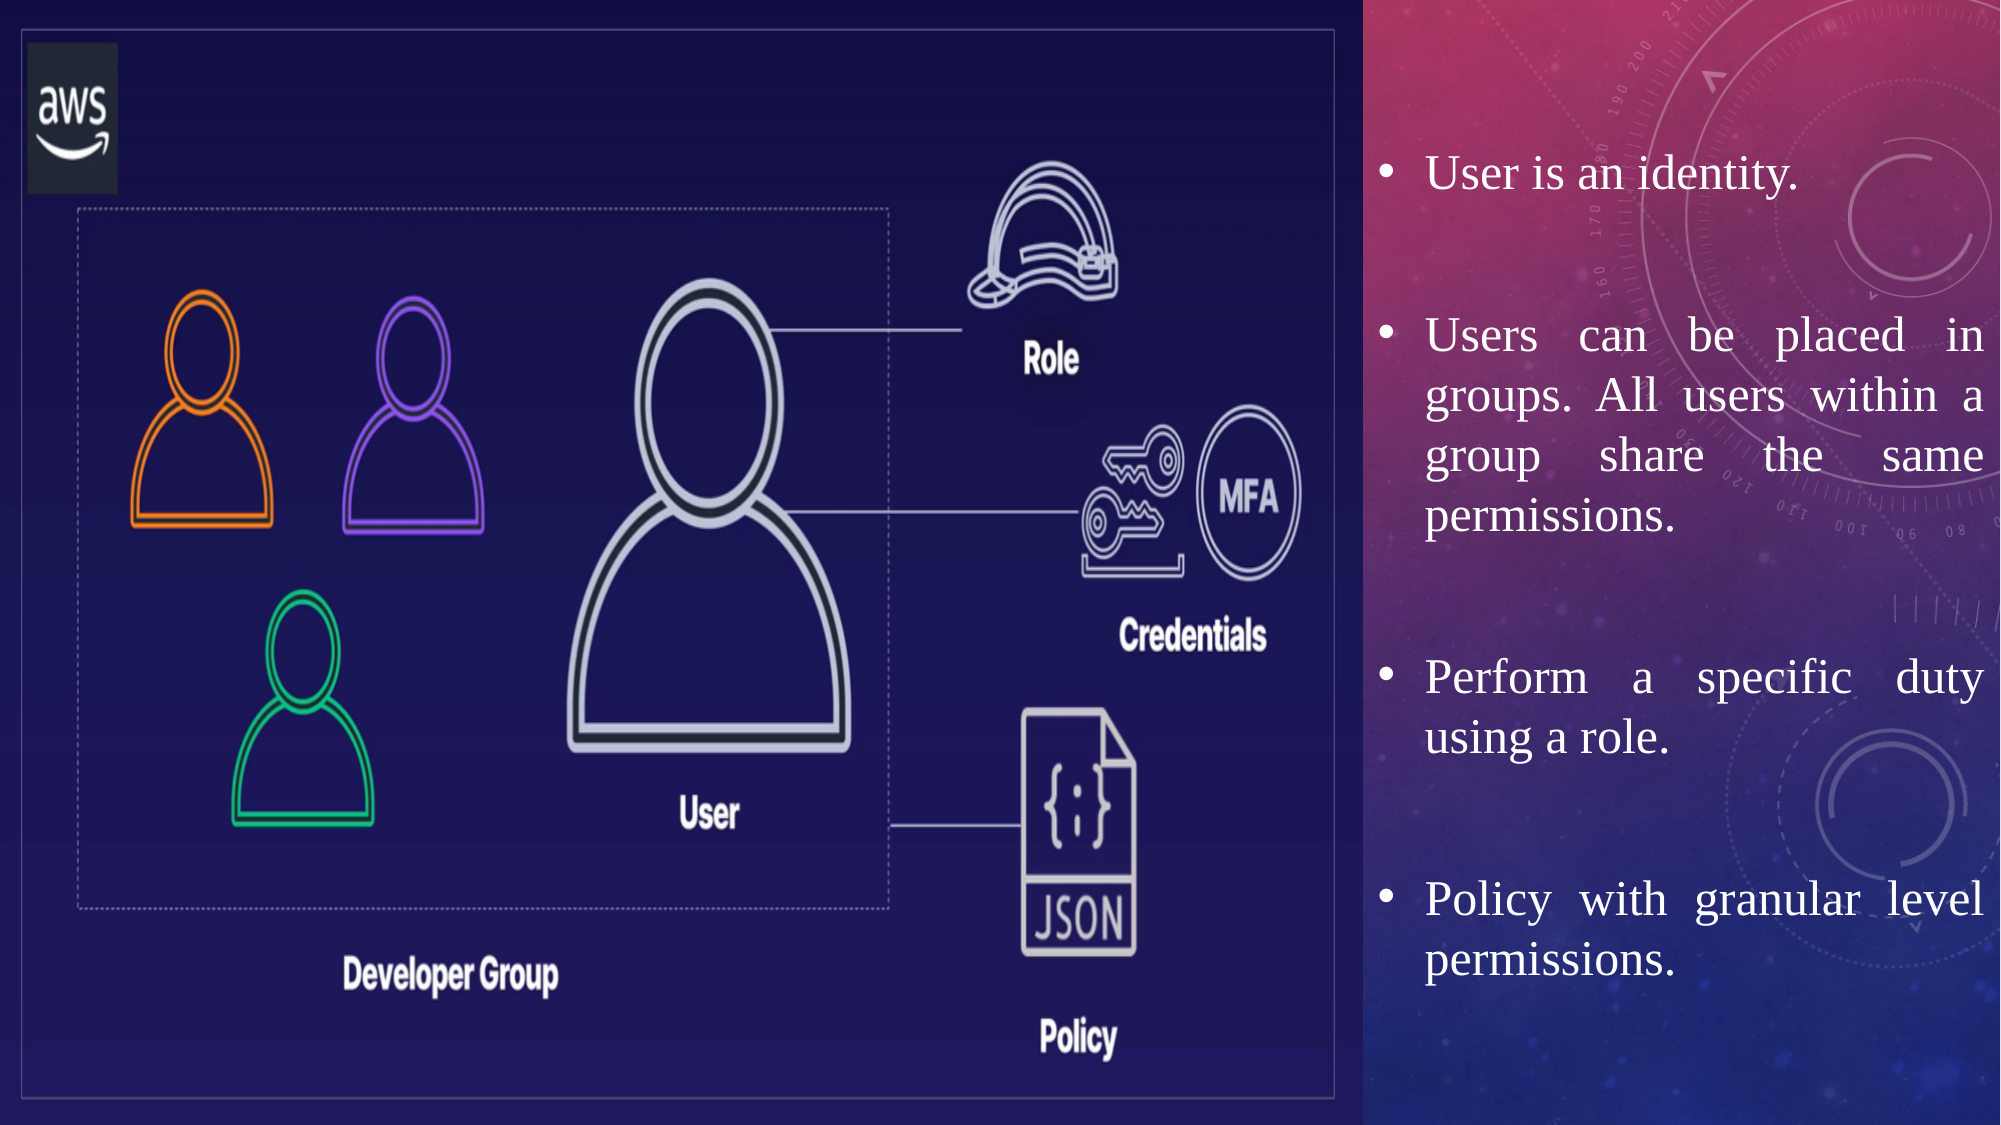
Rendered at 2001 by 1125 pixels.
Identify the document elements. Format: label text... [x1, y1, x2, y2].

picture [0, 0, 1363, 1125]
list User is an identity. Users can be placed in groups. All users within a group share the same permissions. Perform a specific duty using a role. Policy with granular level permissions. [1363, 0, 2000, 1125]
